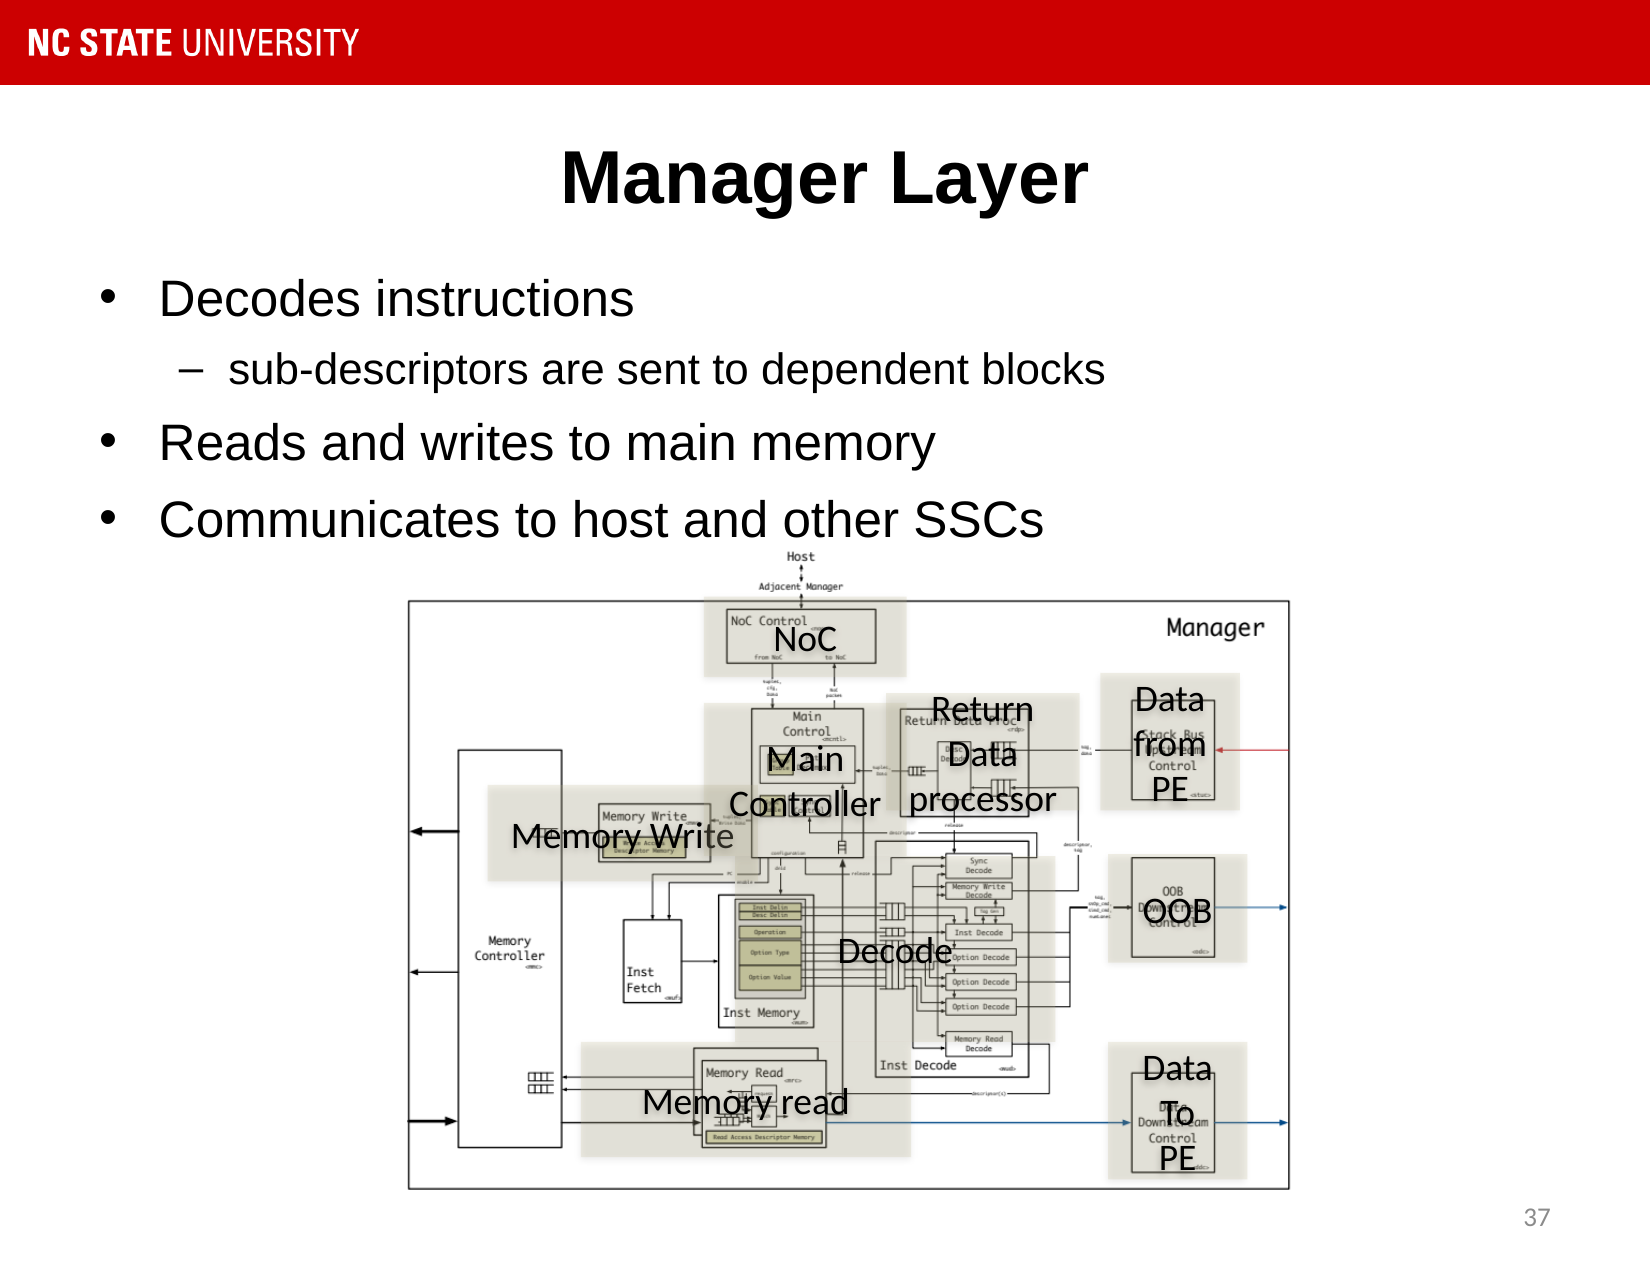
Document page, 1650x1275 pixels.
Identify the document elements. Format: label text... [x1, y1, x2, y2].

title Manager Layer [82, 74, 1568, 256]
slide_number 37 [1182, 1181, 1568, 1250]
picture [403, 549, 1301, 1193]
picture [0, 0, 1650, 85]
list Decodes instructions sub-descriptors are sent to dependent blocks Reads and writes to main memory Communicates to host and other SSCs [82, 256, 1568, 557]
